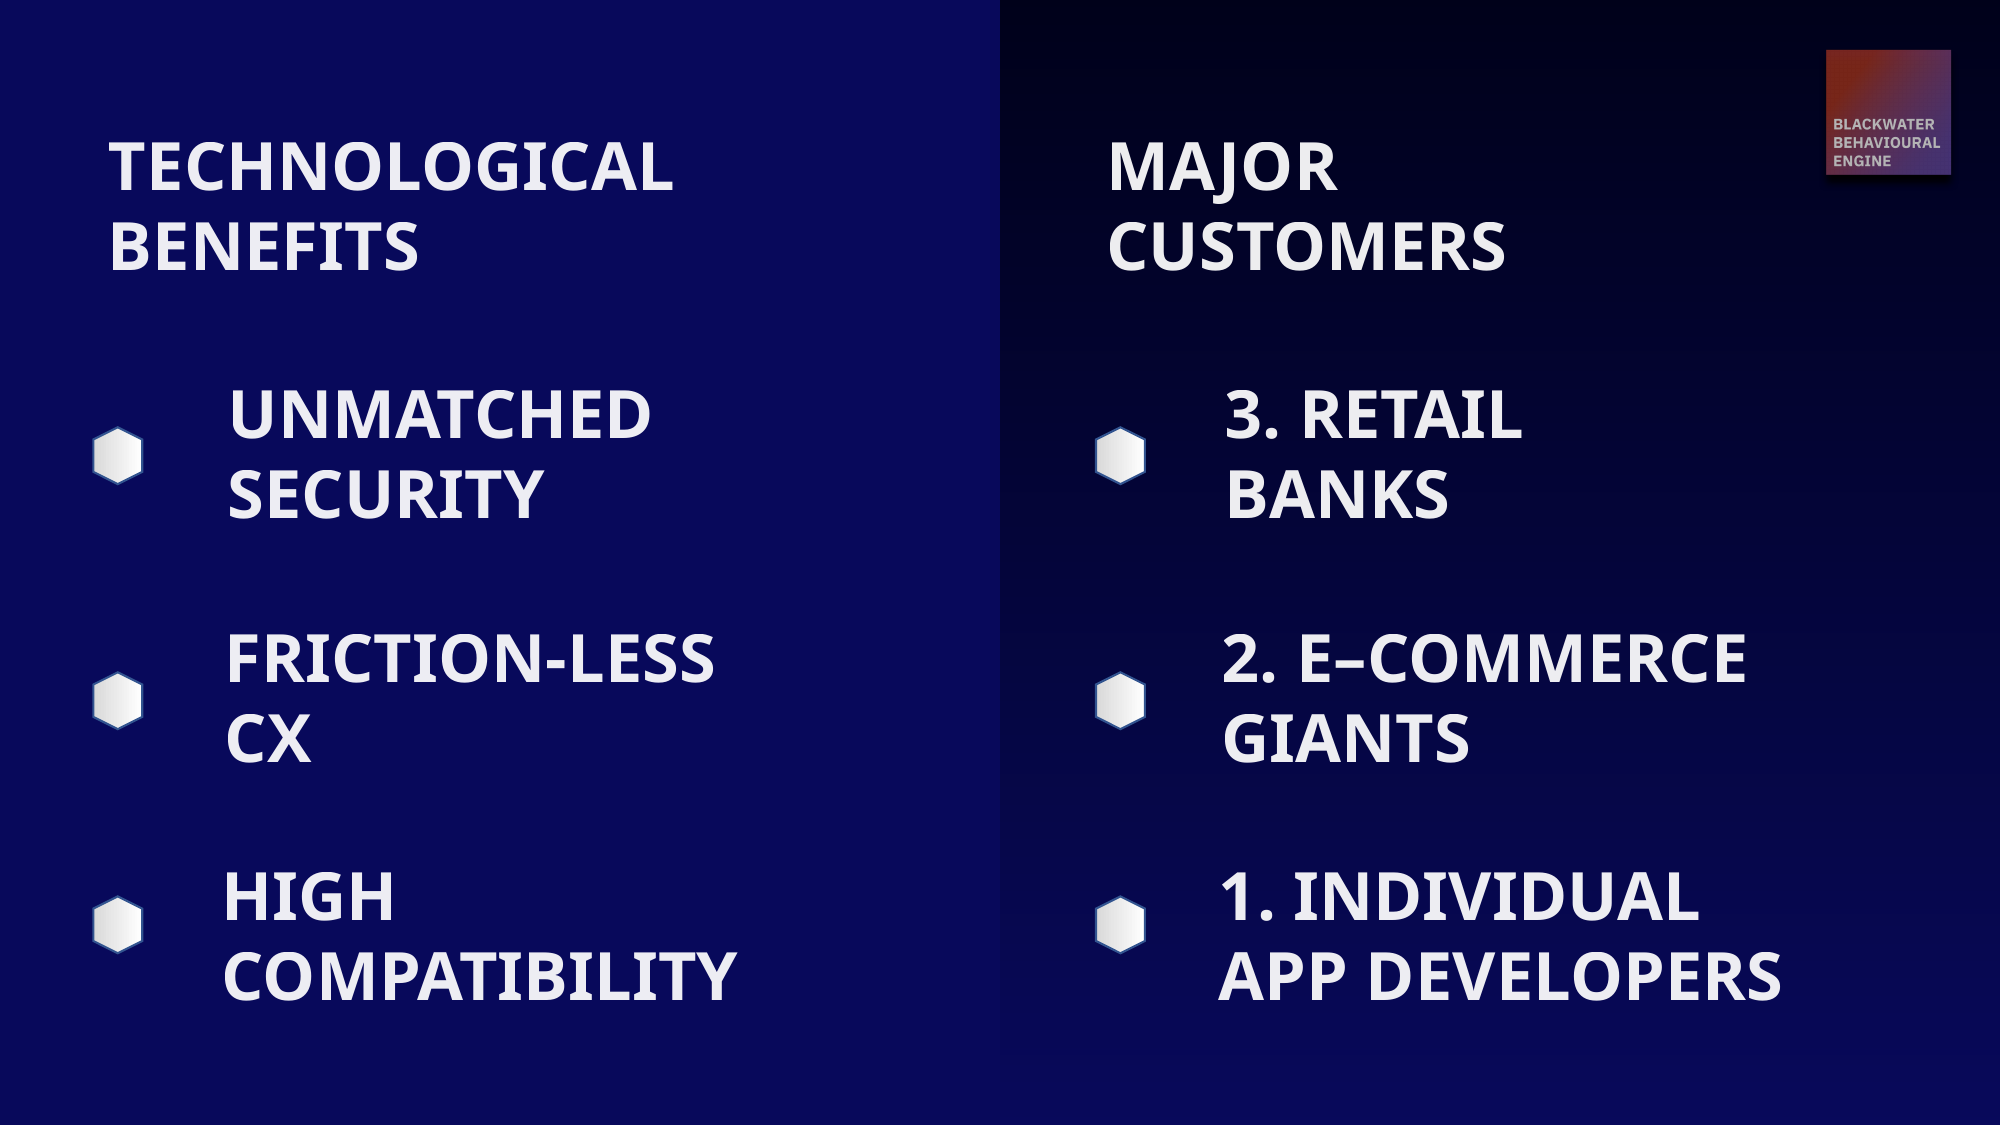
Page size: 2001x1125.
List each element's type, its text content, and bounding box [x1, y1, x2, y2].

text_box 2. E–COMMERCE GIANTS [1206, 528, 1831, 784]
text_box [0, 0, 1001, 1125]
picture [1759, 0, 1995, 212]
text_box [92, 895, 144, 955]
text_box FRICTION-LESS CX [209, 528, 834, 784]
text_box MAJOR CUSTOMERS [1091, 116, 1600, 292]
text_box 3. RETAIL BANKS [1209, 364, 1834, 539]
text_box HIGH COMPATIBILITY [206, 766, 831, 1022]
text_box [92, 671, 144, 731]
text_box 1. INDIVIDUAL APP DEVELOPERS [1203, 766, 1828, 1022]
text_box [1094, 895, 1146, 955]
text_box [92, 426, 144, 486]
text_box UNMATCHED SECURITY [213, 364, 837, 539]
text_box [1094, 426, 1146, 486]
text_box TECHNOLOGICAL BENEFITS [93, 116, 717, 292]
text_box [1094, 671, 1146, 731]
